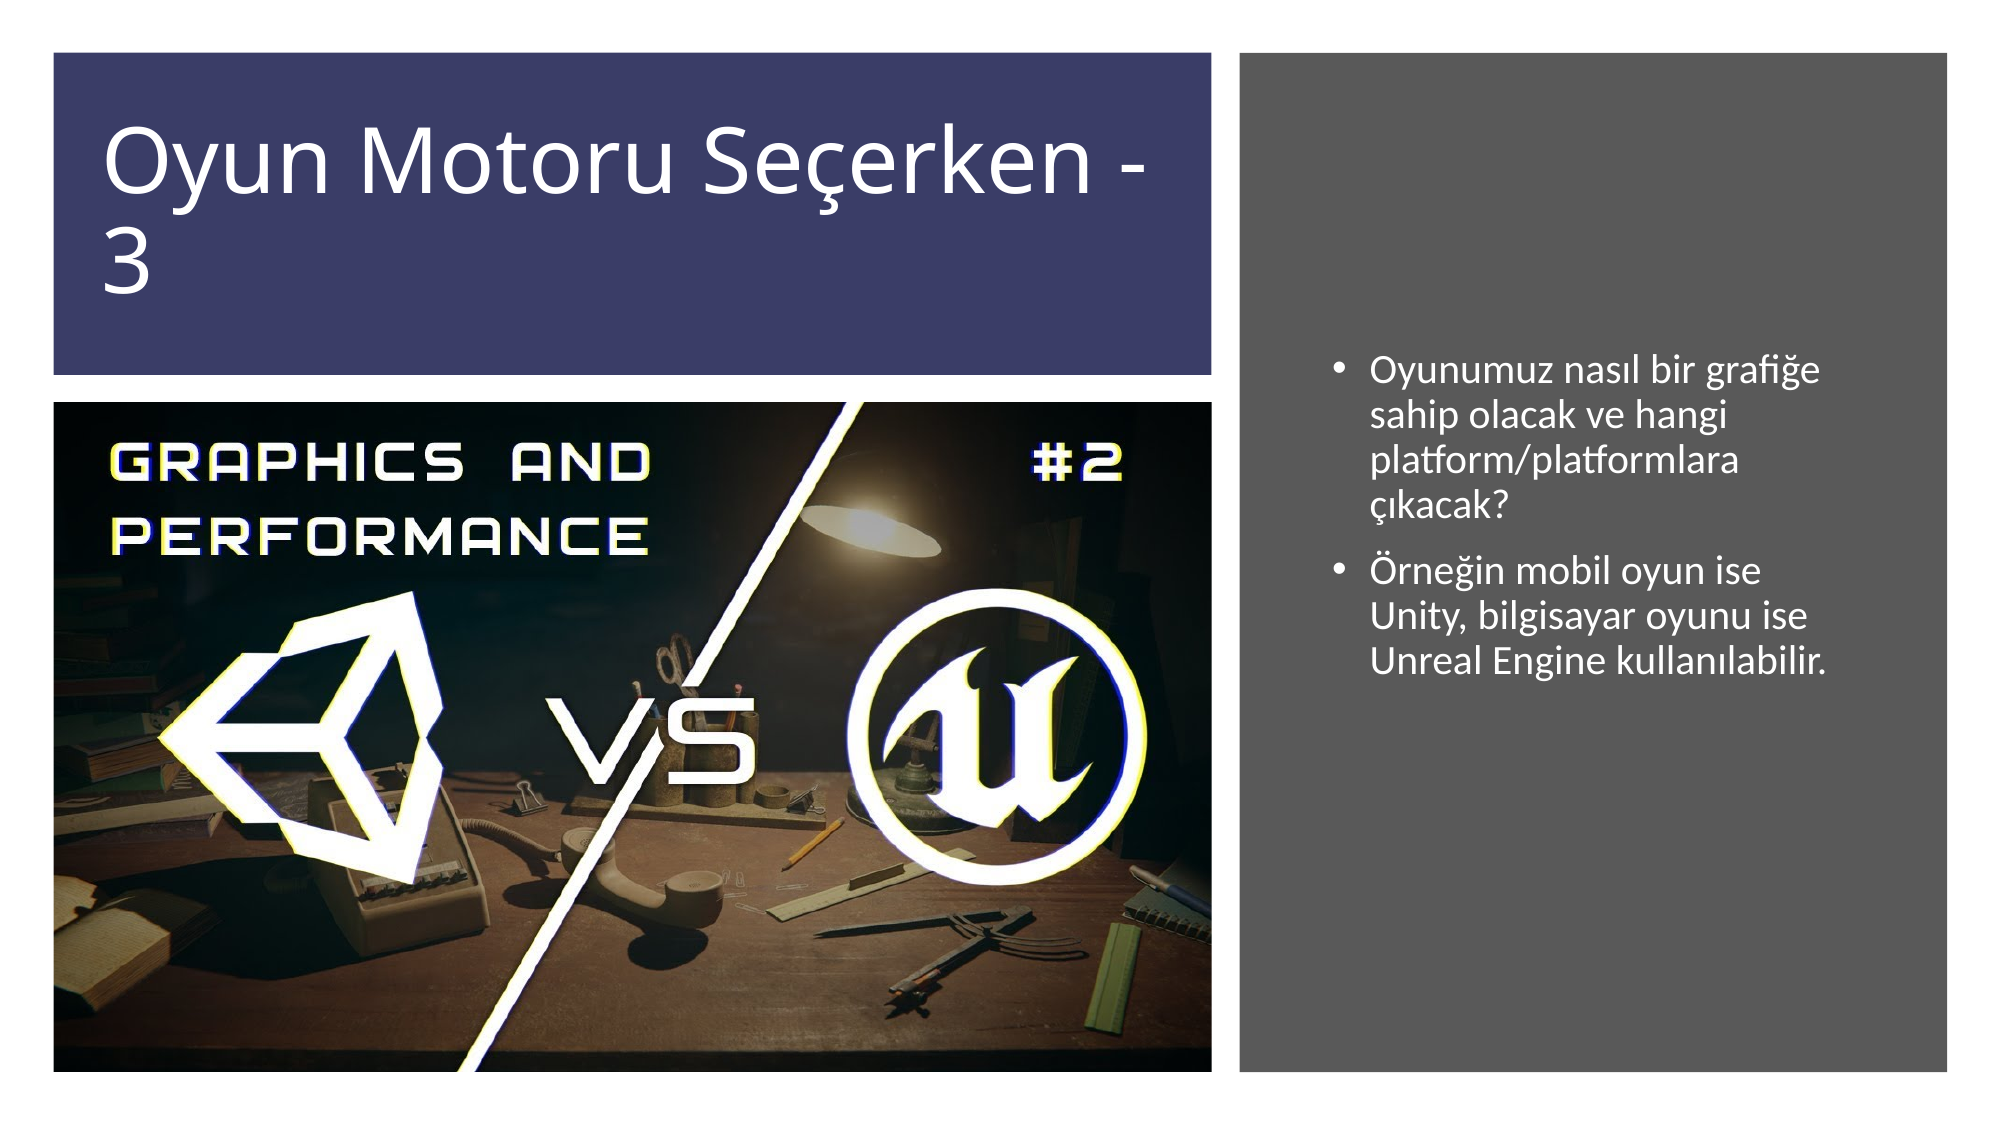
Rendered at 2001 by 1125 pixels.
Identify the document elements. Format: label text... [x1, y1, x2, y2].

text_box [1239, 52, 1948, 1073]
title Oyun Motoru Seçerken - 3 [85, 80, 1168, 348]
text_box [53, 52, 1212, 376]
list Oyunumuz nasıl bir grafiğe sahip olacak ve hangi platform/platformlara çıkacak? Örneğin mobil oyun ise Unity, bilgisayar oyunu ise Unreal Engine kullanılabilir. [1317, 150, 1879, 947]
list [53, 402, 1212, 1072]
